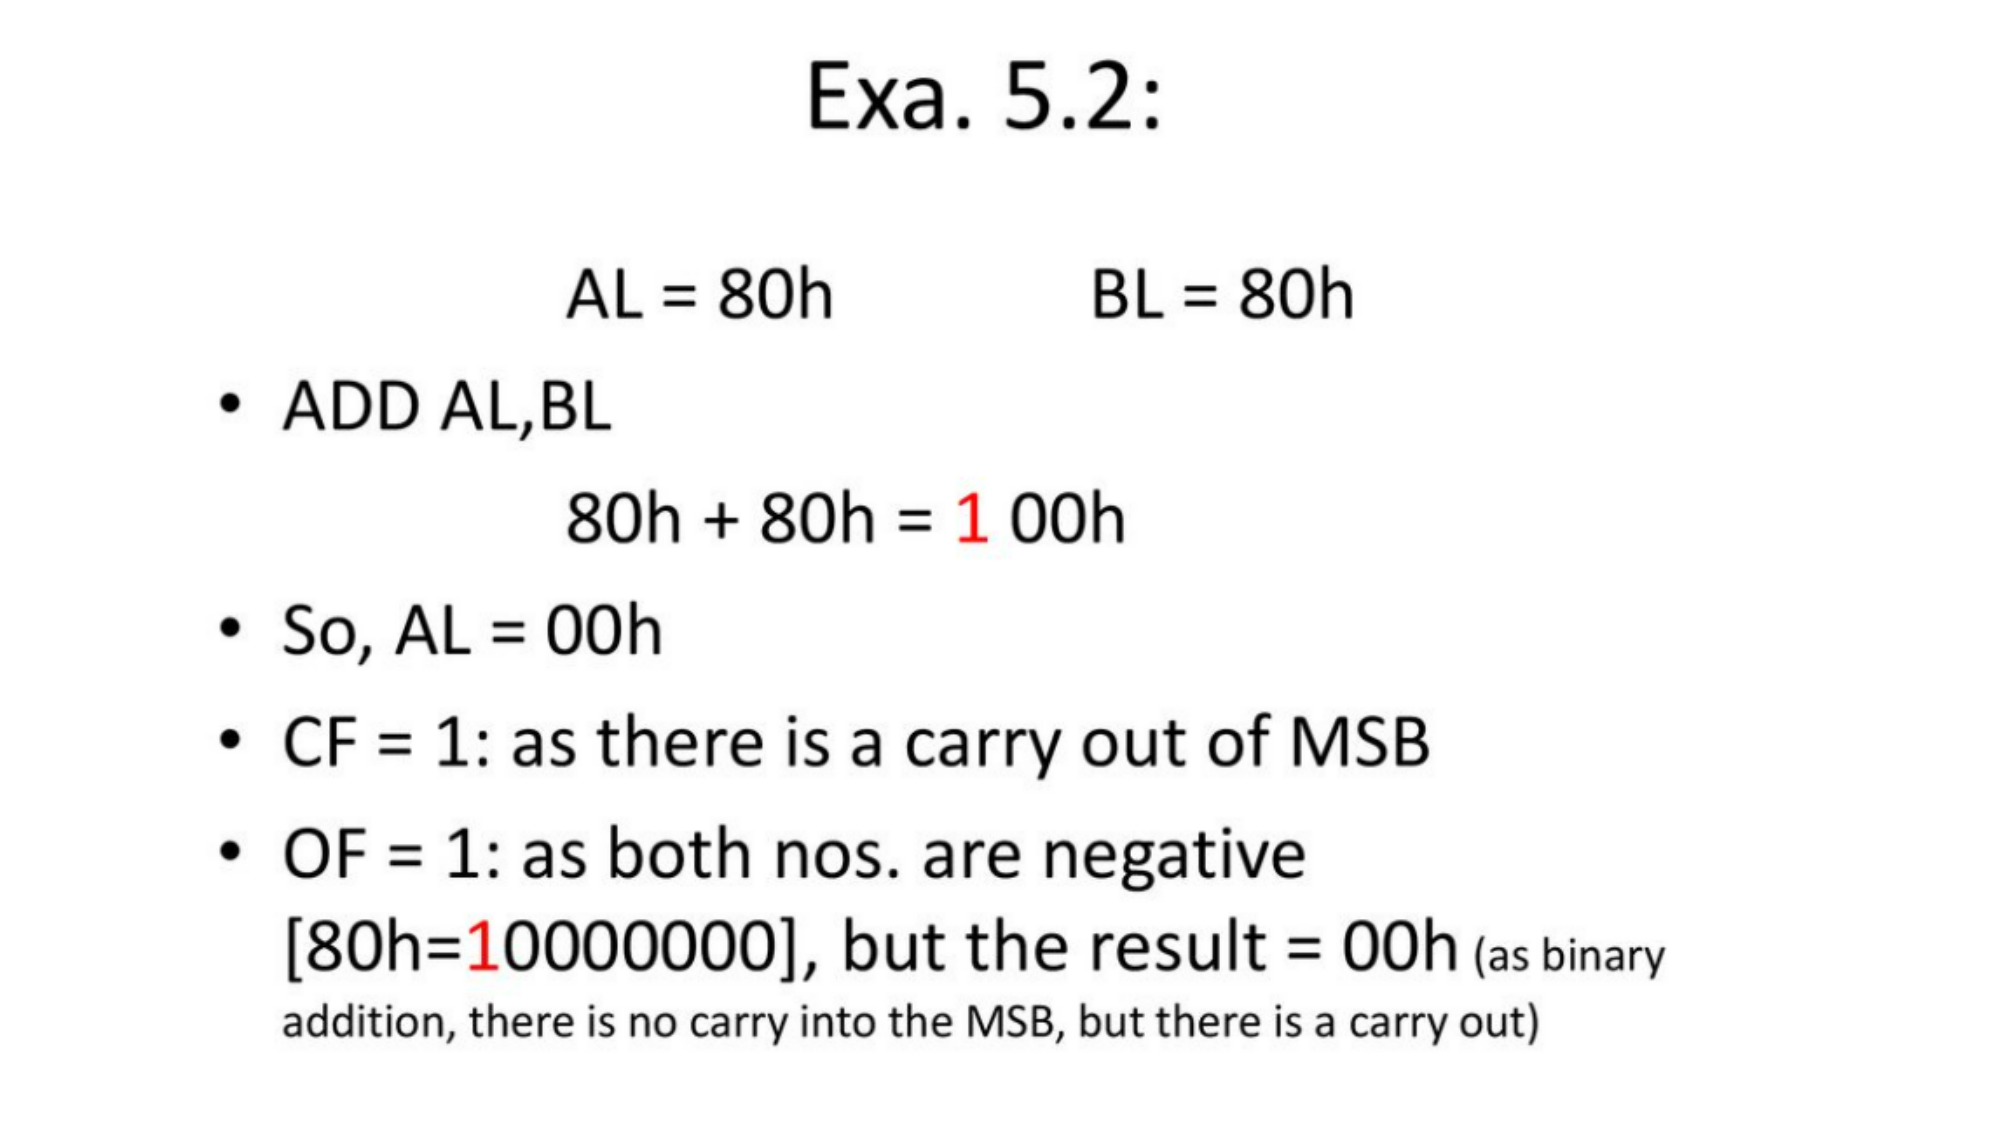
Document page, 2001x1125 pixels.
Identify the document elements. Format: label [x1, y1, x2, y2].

picture [131, 24, 1836, 1077]
